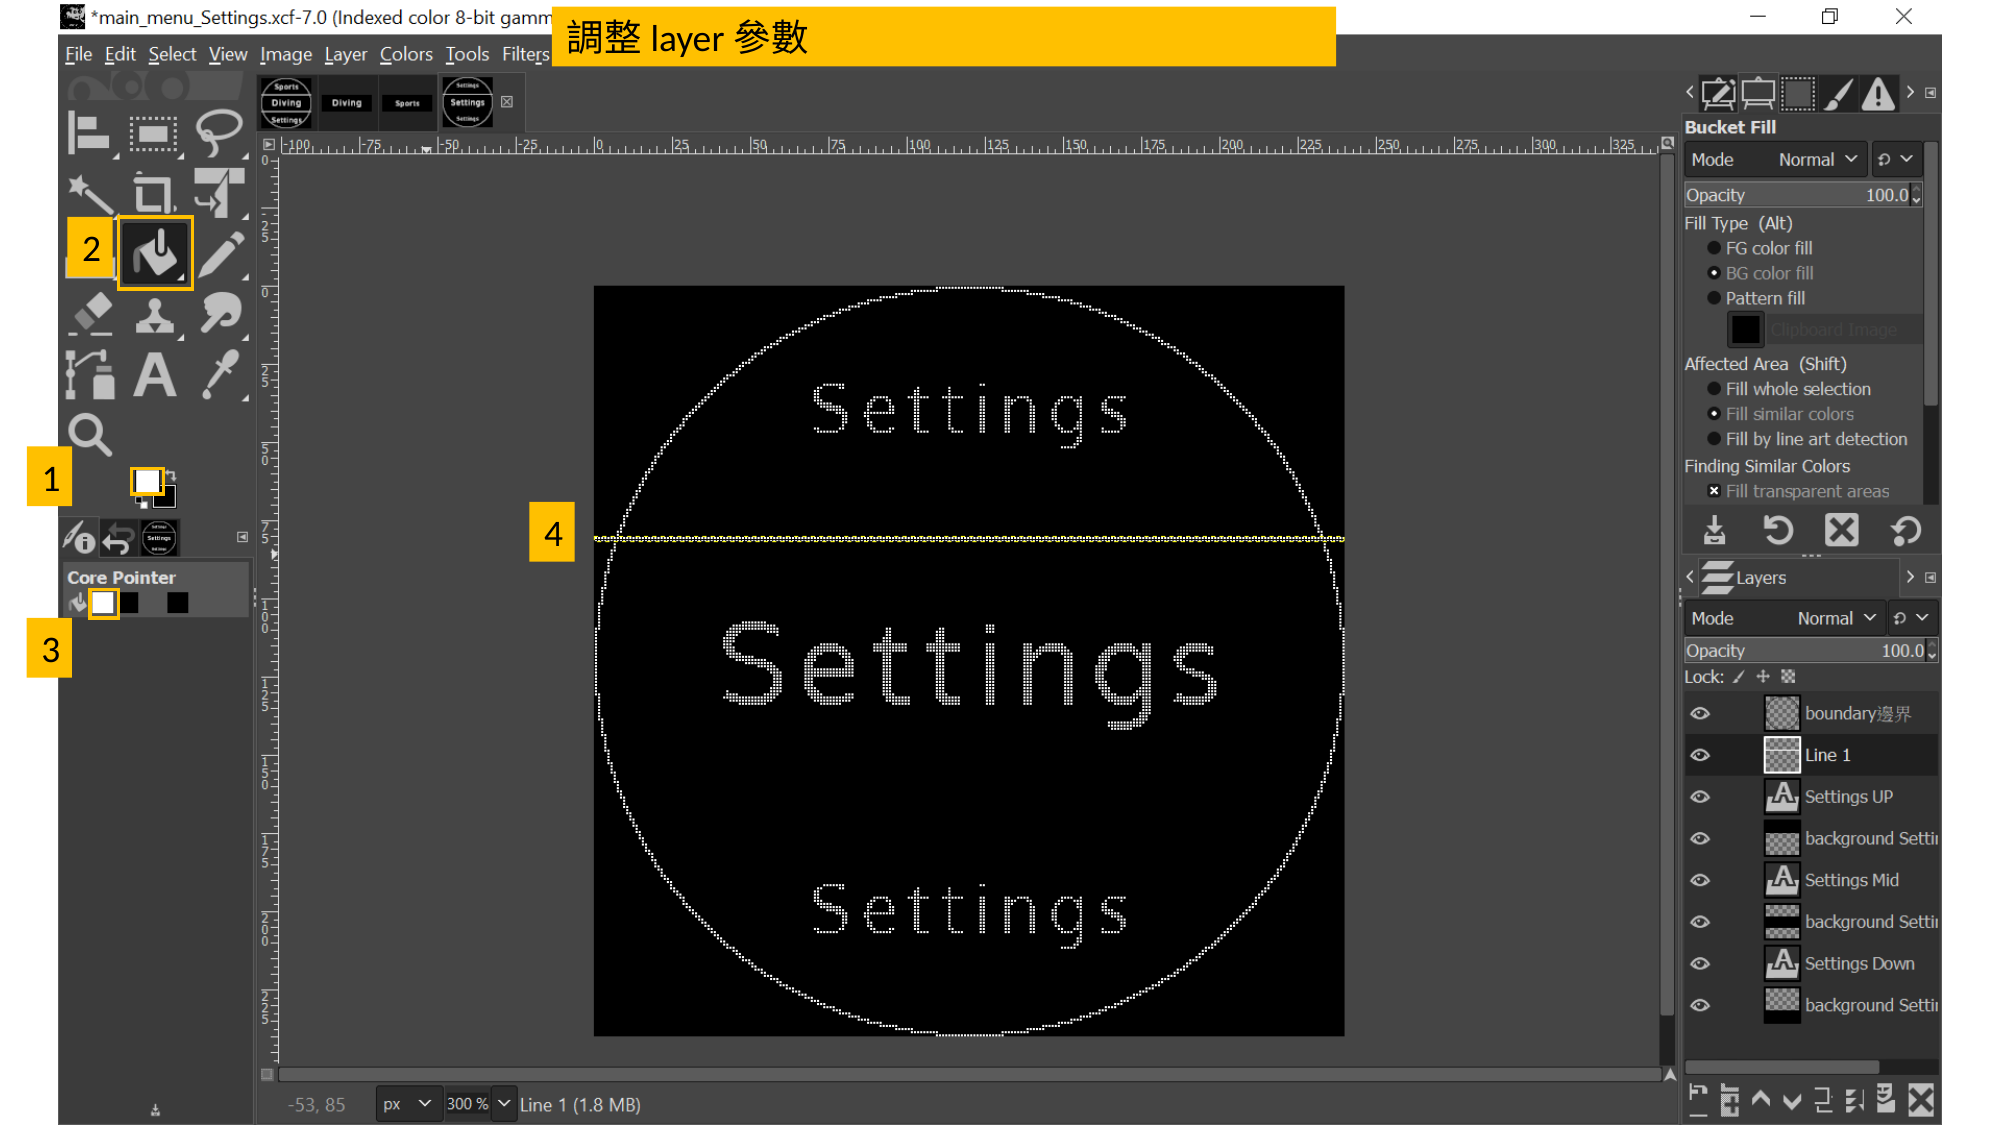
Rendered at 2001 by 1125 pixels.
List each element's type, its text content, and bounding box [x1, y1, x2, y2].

picture [58, 0, 1942, 1125]
text_box 1 [26, 446, 58, 507]
text_box 3 [26, 617, 58, 678]
